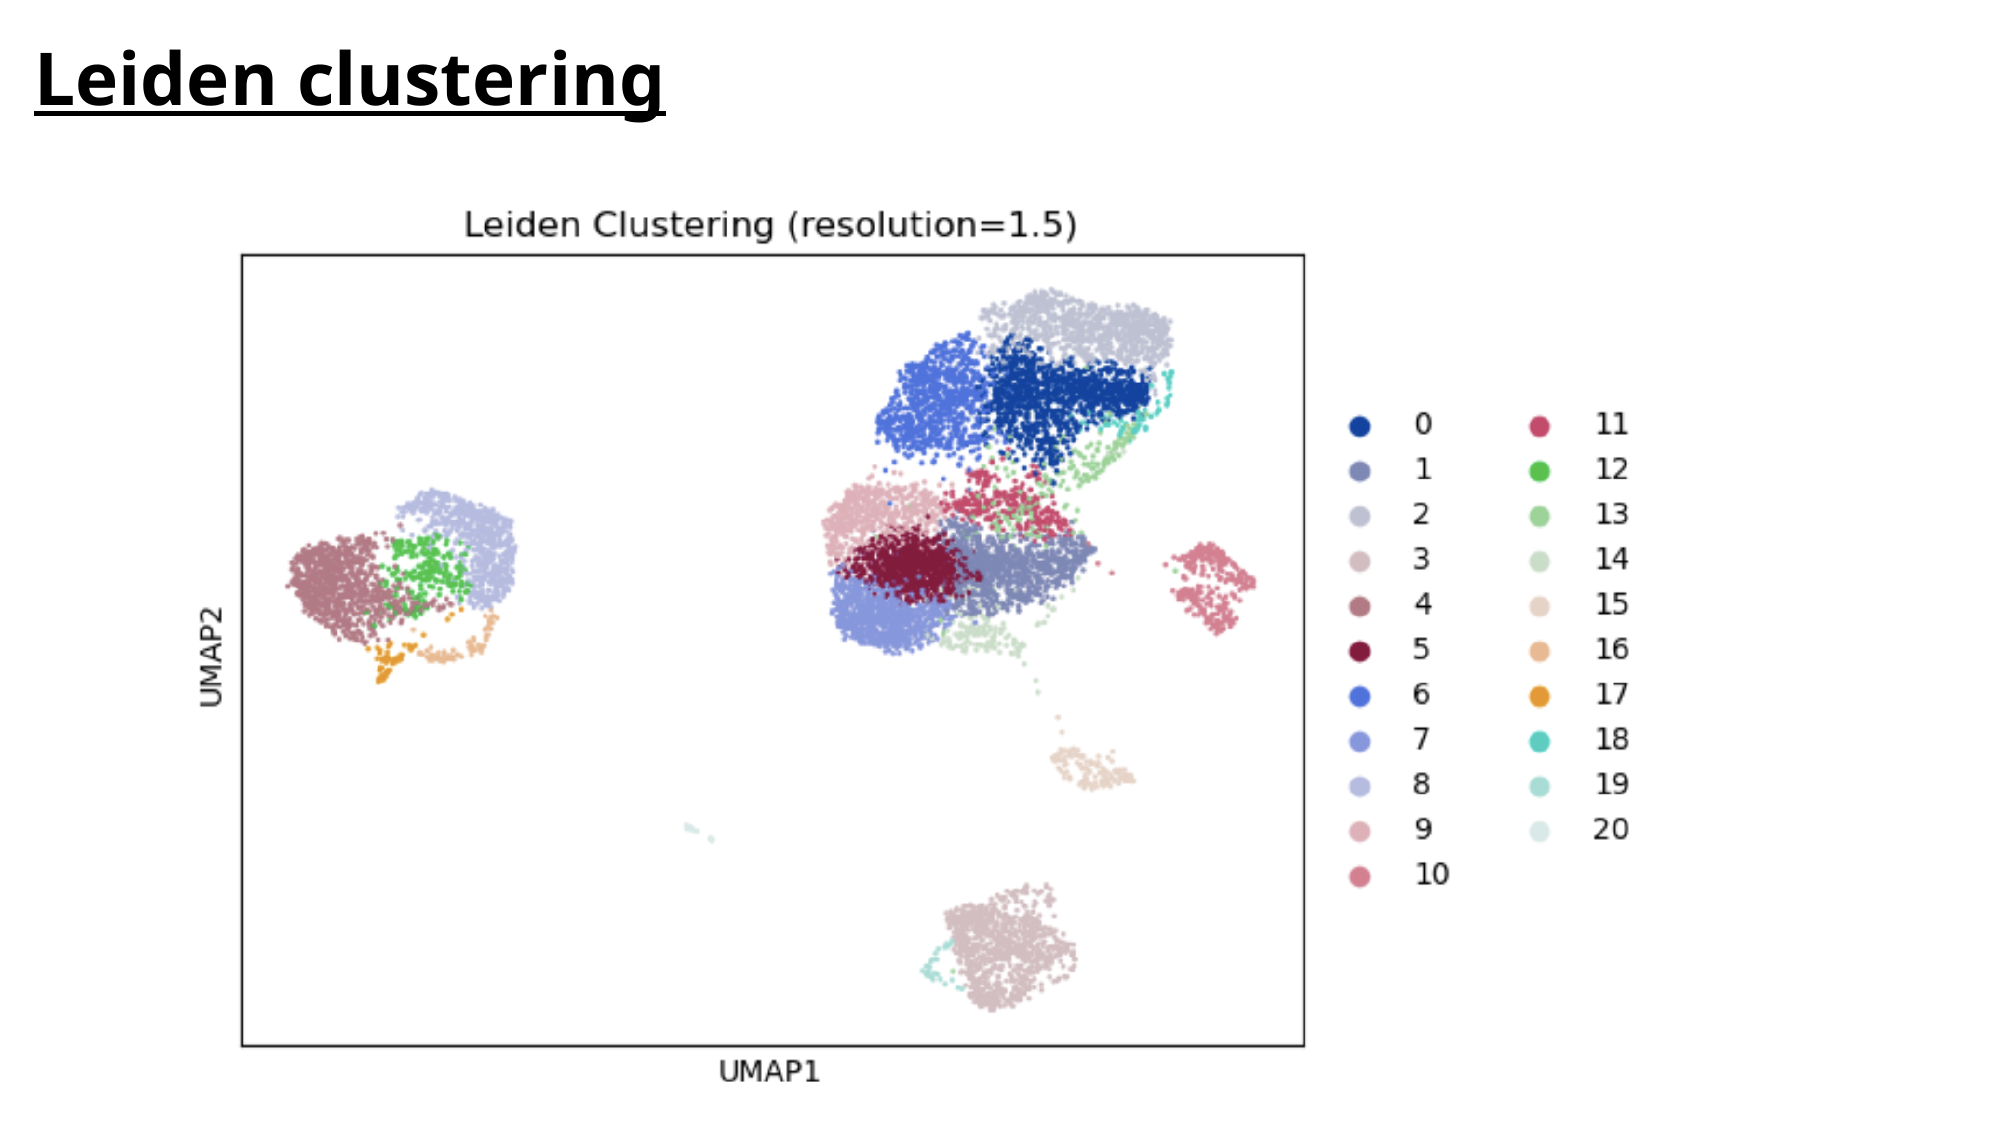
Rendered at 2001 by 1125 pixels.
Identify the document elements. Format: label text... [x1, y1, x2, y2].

picture [176, 204, 2001, 1125]
title Leiden clustering [26, 22, 1919, 129]
